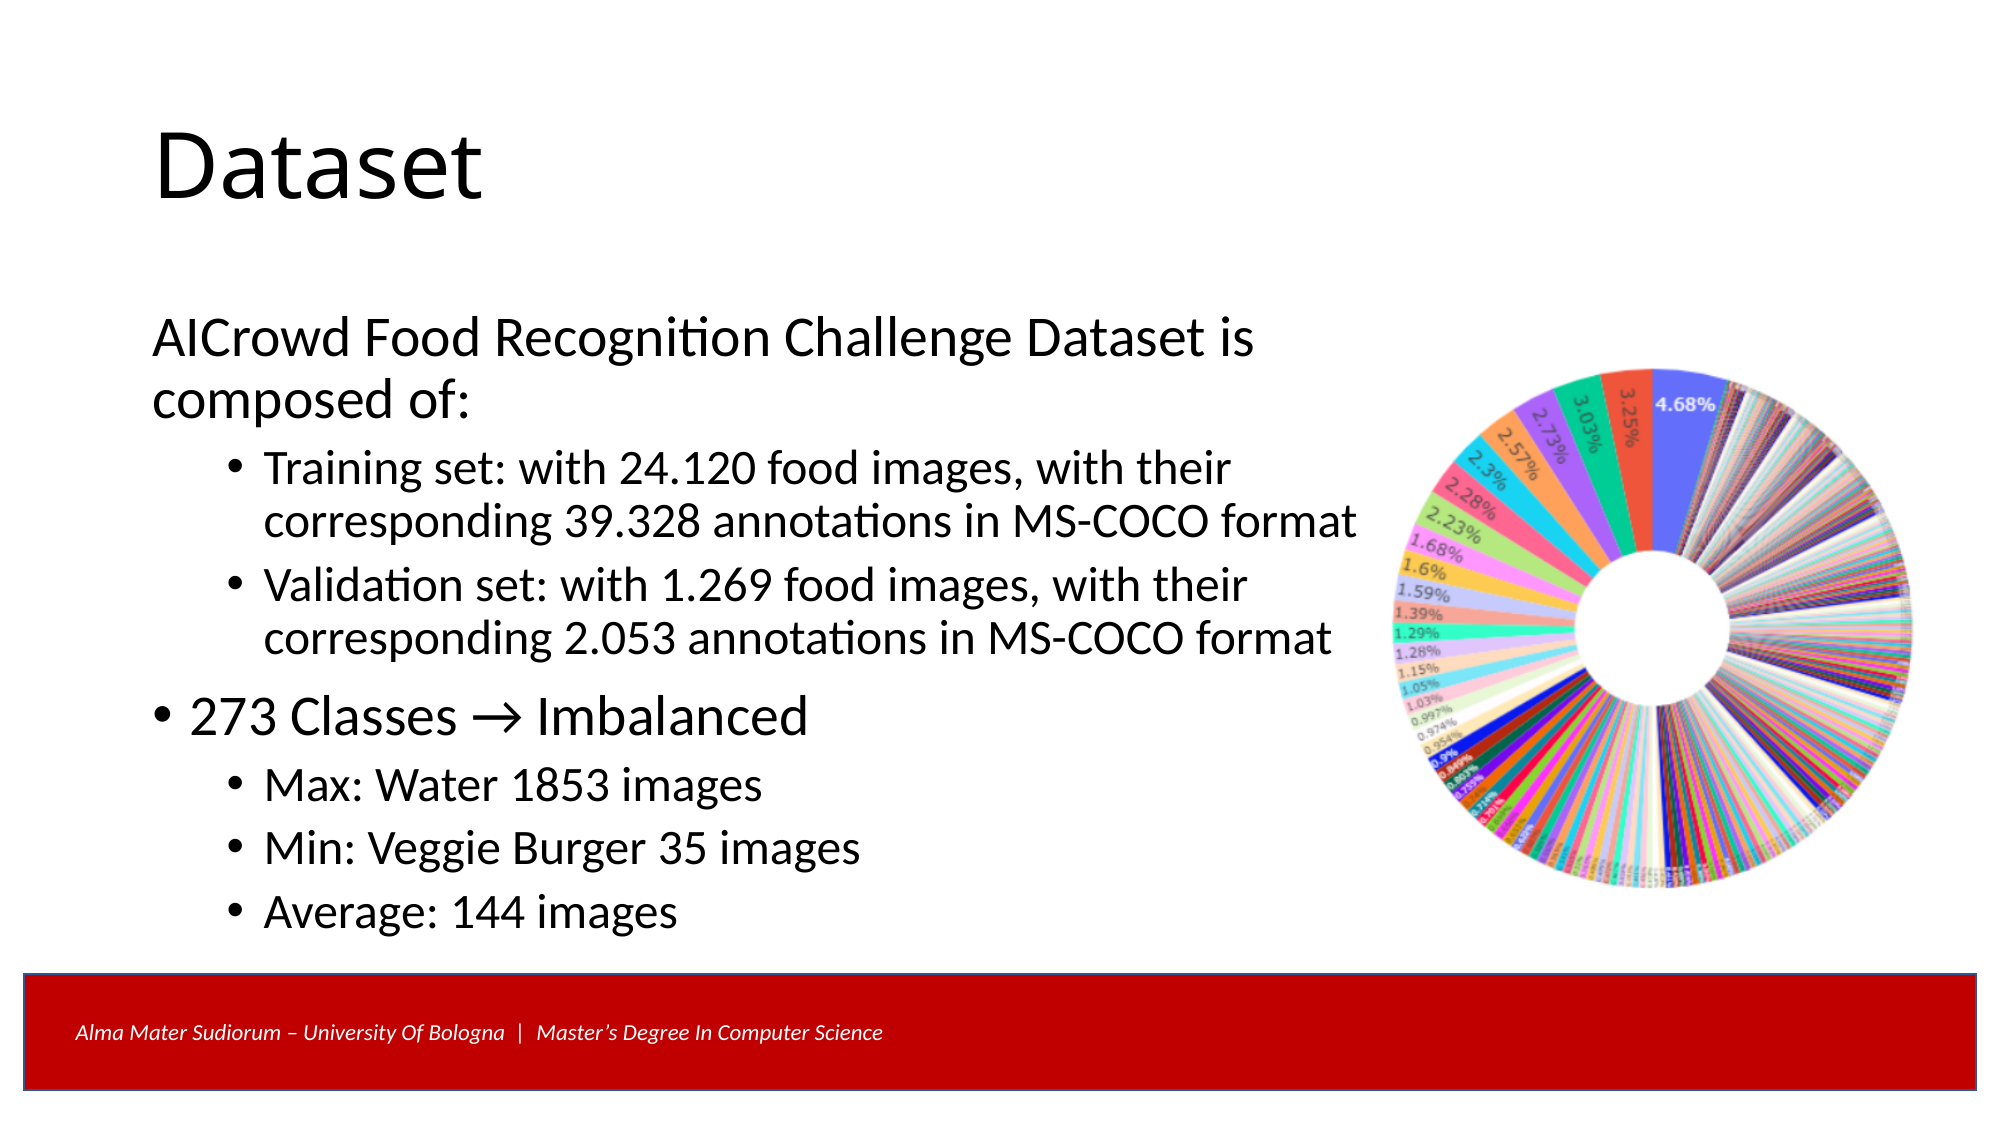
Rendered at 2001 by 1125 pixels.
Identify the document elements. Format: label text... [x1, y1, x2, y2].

picture [1377, 360, 1925, 902]
title Dataset [137, 59, 1863, 278]
list AICrowd Food Recognition Challenge Dataset is composed of: Training set: with 24.120 food images, with their corresponding 39.328 annotations in MS-COCO format Validation set: with 1.269 food images, with their corresponding 2.053 annotations in MS-COCO format 273 Classes → Imbalanced Max: Water 1853 images Min: Veggie Burger 35 images Average: 144 images [137, 299, 1378, 963]
